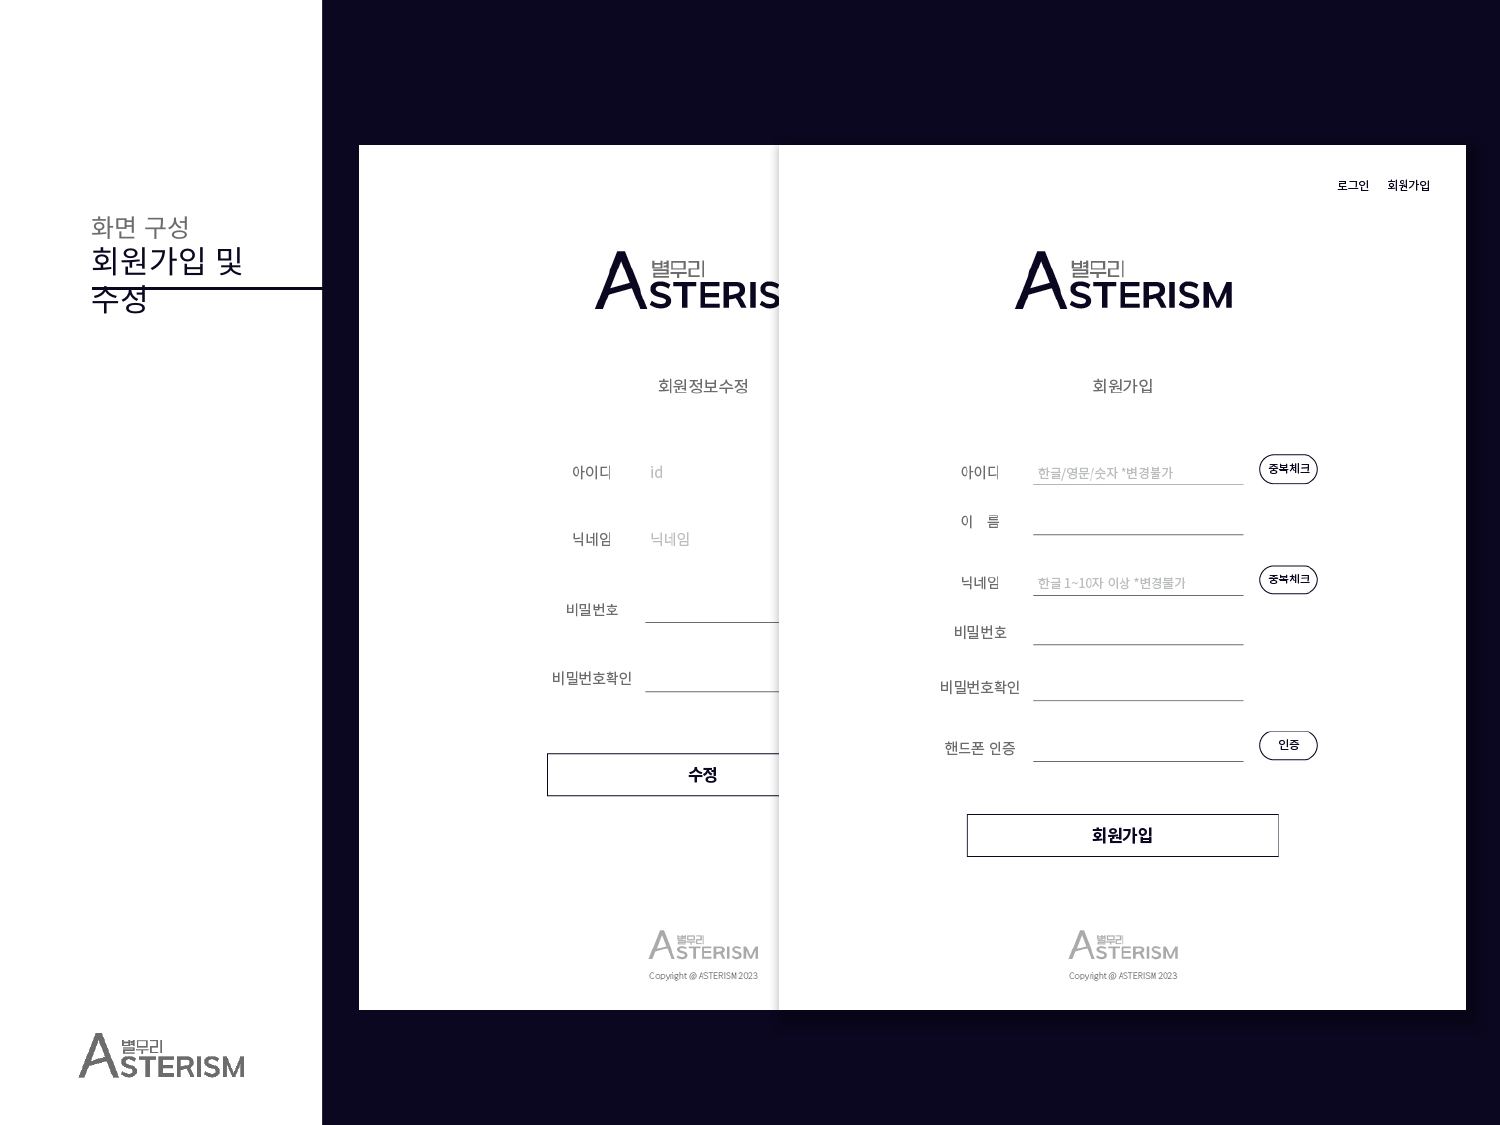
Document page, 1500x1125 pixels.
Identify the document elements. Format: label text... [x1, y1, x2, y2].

picture [76, 1025, 246, 1093]
text_box [0, 0, 323, 1125]
picture [359, 145, 1466, 1010]
text_box 화면 구성 회원가입 및 수정 [77, 190, 325, 325]
